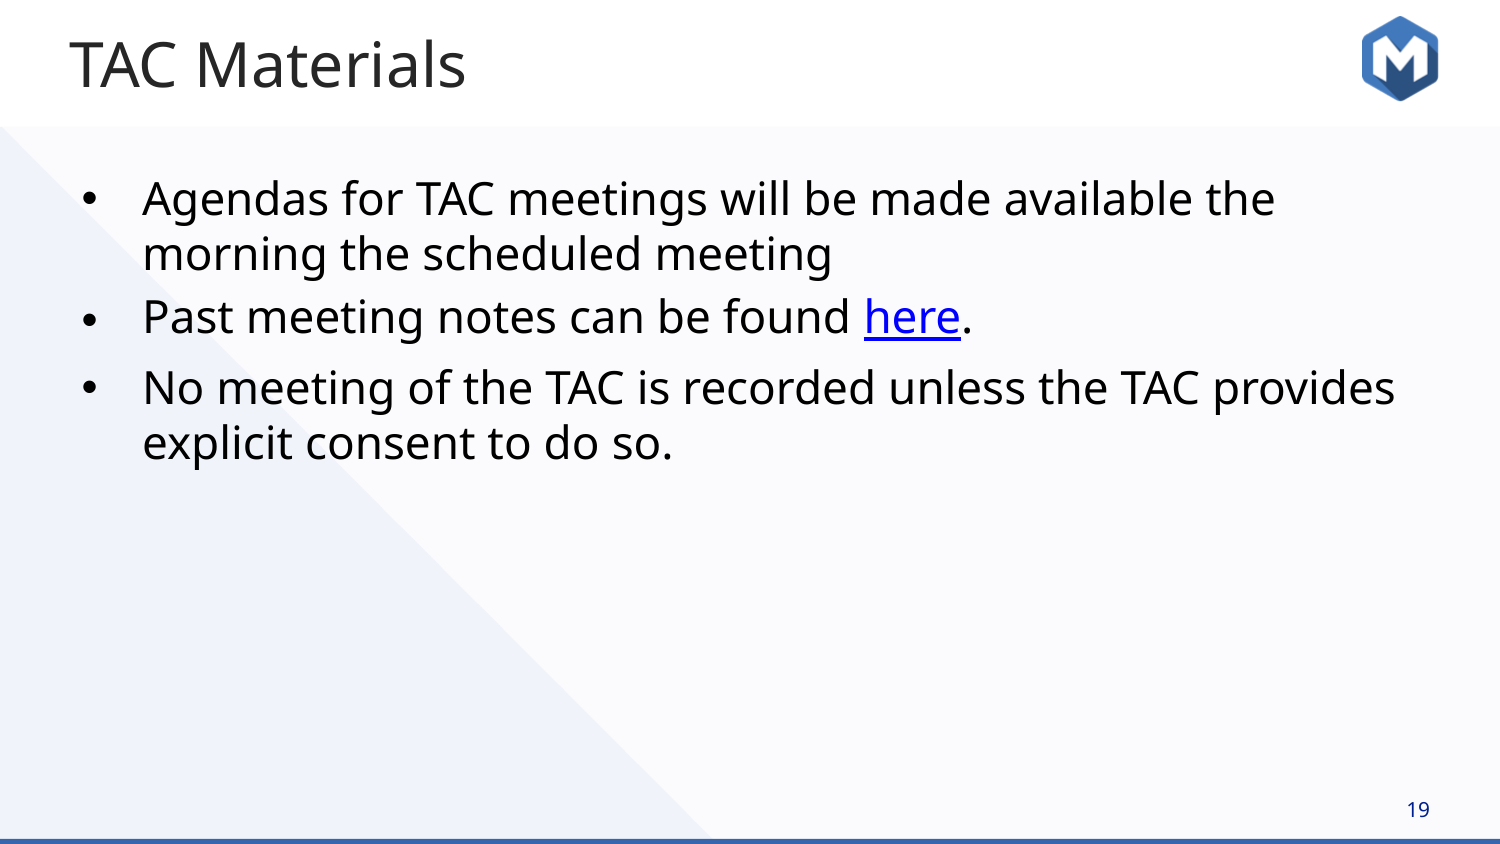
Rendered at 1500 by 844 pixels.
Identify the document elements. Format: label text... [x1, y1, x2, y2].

list Agendas for TAC meetings will be made available the morning the scheduled meeting Past meeting notes can be found here. No meeting of the TAC is recorded unless the TAC provides explicit consent to do so. [52, 154, 1425, 671]
picture [1362, 16, 1440, 102]
slide_number ‹#› [1349, 787, 1445, 833]
title TAC Materials [54, 26, 1350, 100]
